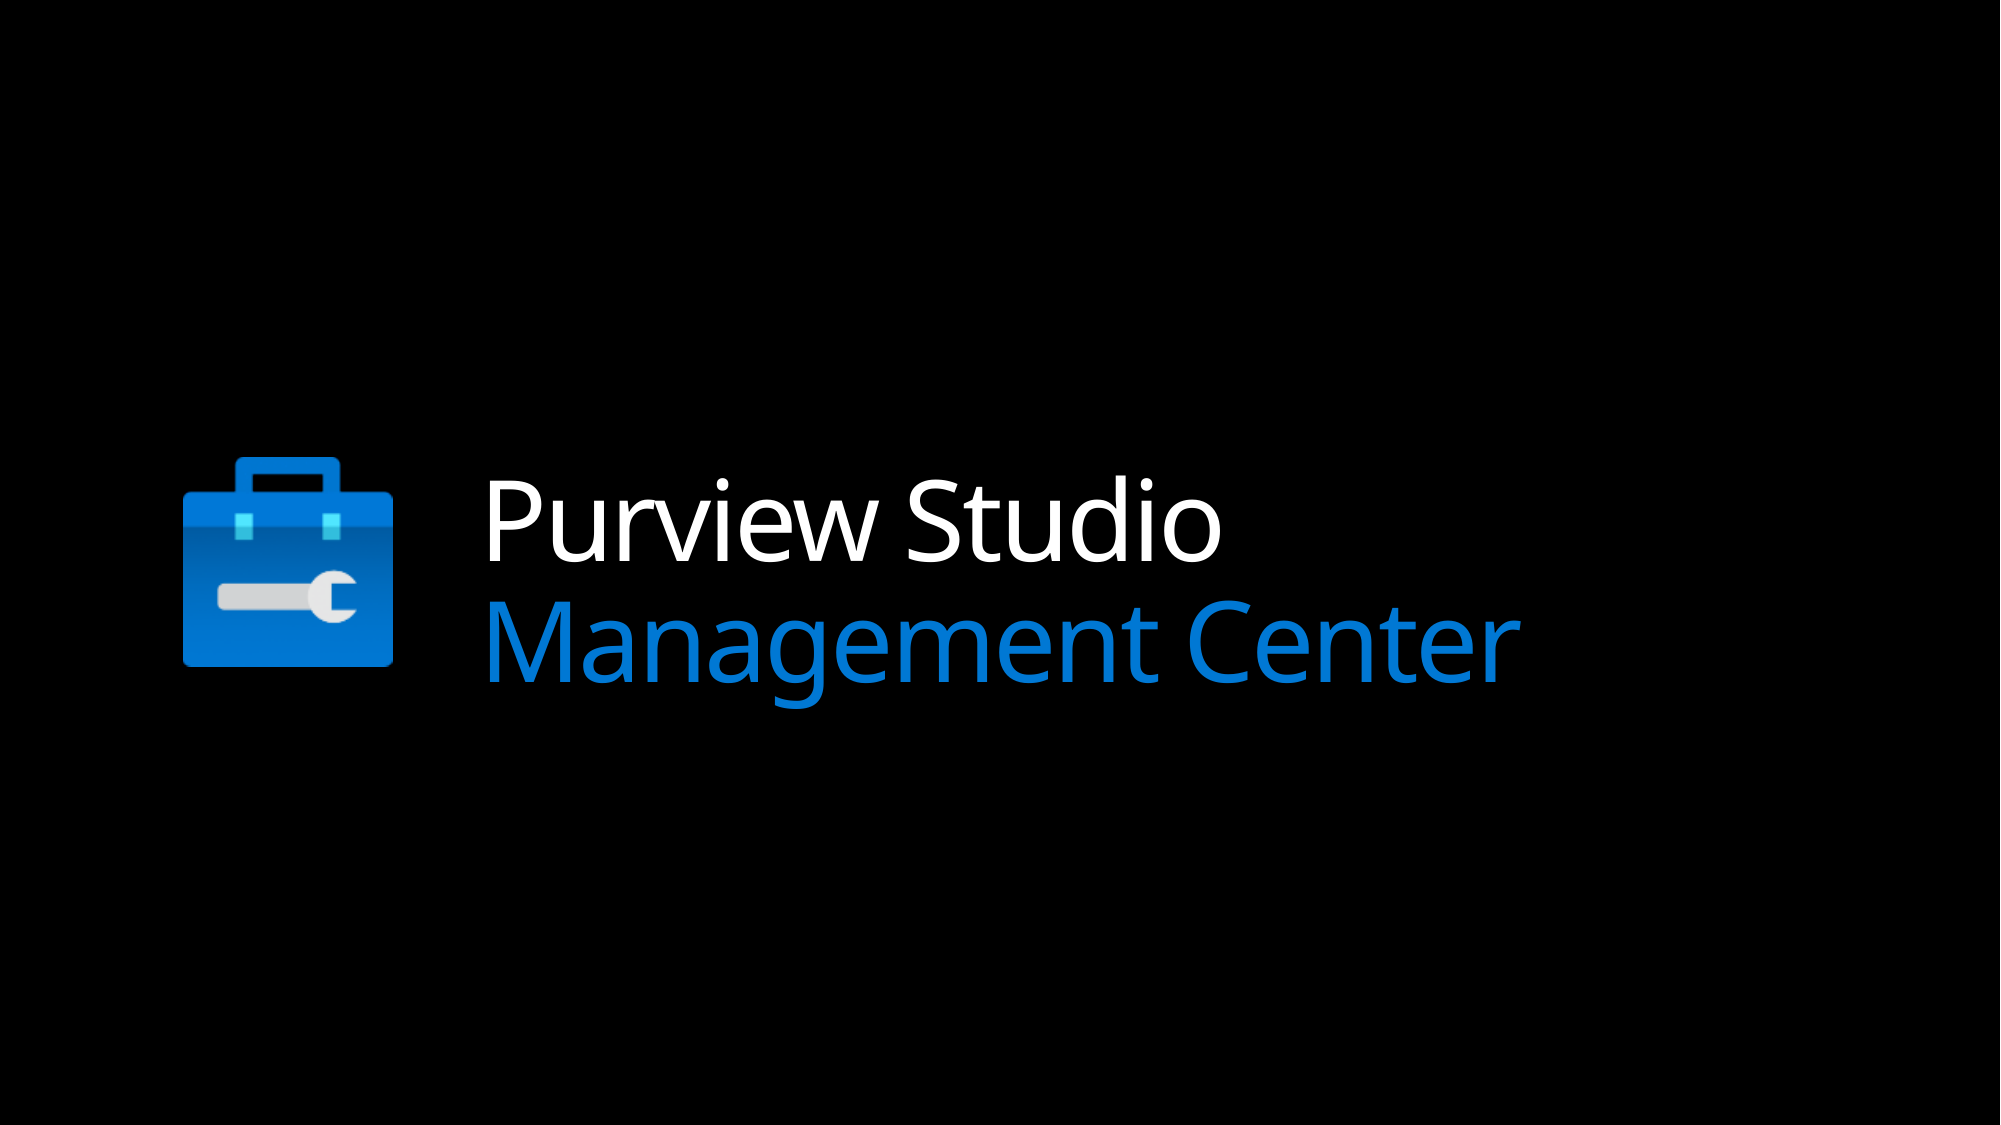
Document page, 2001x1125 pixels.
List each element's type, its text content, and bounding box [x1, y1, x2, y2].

picture [182, 457, 393, 668]
title Purview Studio Management Center [479, 464, 1985, 767]
